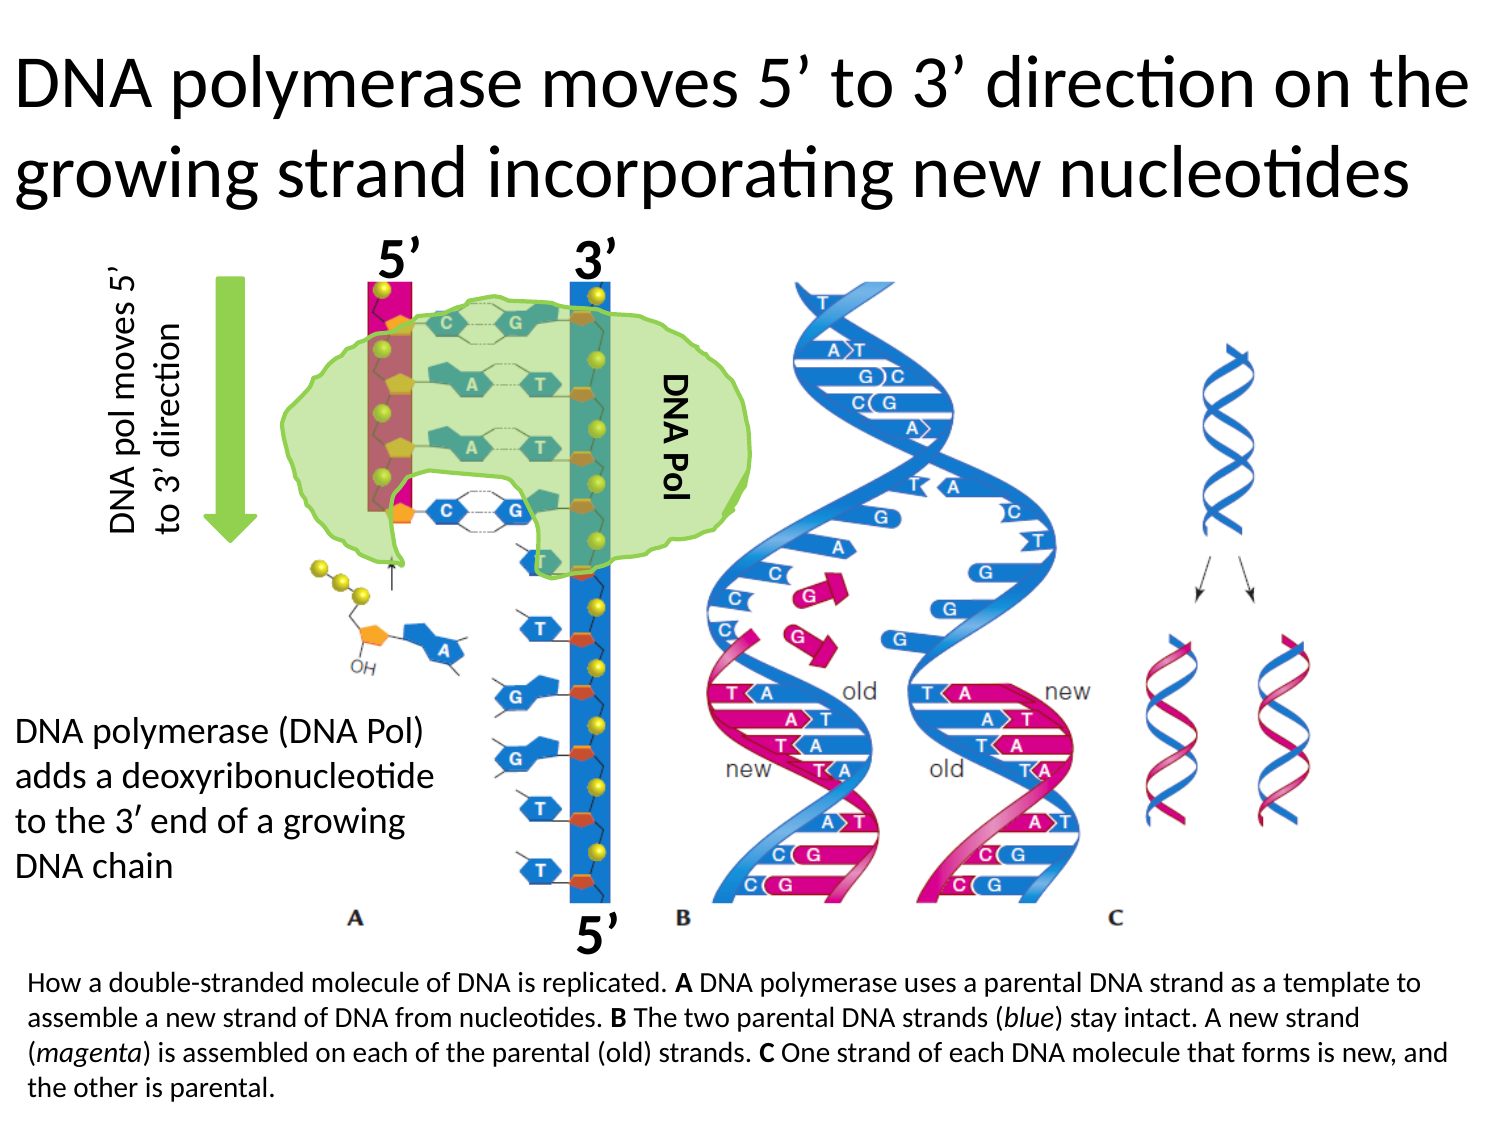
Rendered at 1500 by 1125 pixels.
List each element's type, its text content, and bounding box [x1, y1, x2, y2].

text_box DNA pol moves 5’ to 3’ direction [89, 245, 194, 550]
text_box DNA polymerase moves 5’ to 3’ direction on the growing strand incorporating new nucleotides [0, 24, 1500, 220]
text_box 3’ [558, 220, 634, 276]
text_box DNA polymerase (DNA Pol) adds a deoxyribonucleotide to the 3ʹ end of a growing DNA chain [0, 698, 300, 894]
picture [305, 278, 1326, 950]
text_box How a double-stranded molecule of DNA is replicated. A DNA polymerase uses a parental DNA strand as a template to assemble a new strand of DNA from nucleotides. B The two parental DNA strands (blue) stay intact. A new strand (magenta) is assembled on each of the parental (old) strands. C One strand of each DNA molecule that forms is new, and the other is parental. [12, 955, 1488, 1111]
text_box [203, 276, 258, 544]
text_box 5’ [363, 220, 438, 276]
text_box [279, 394, 300, 496]
